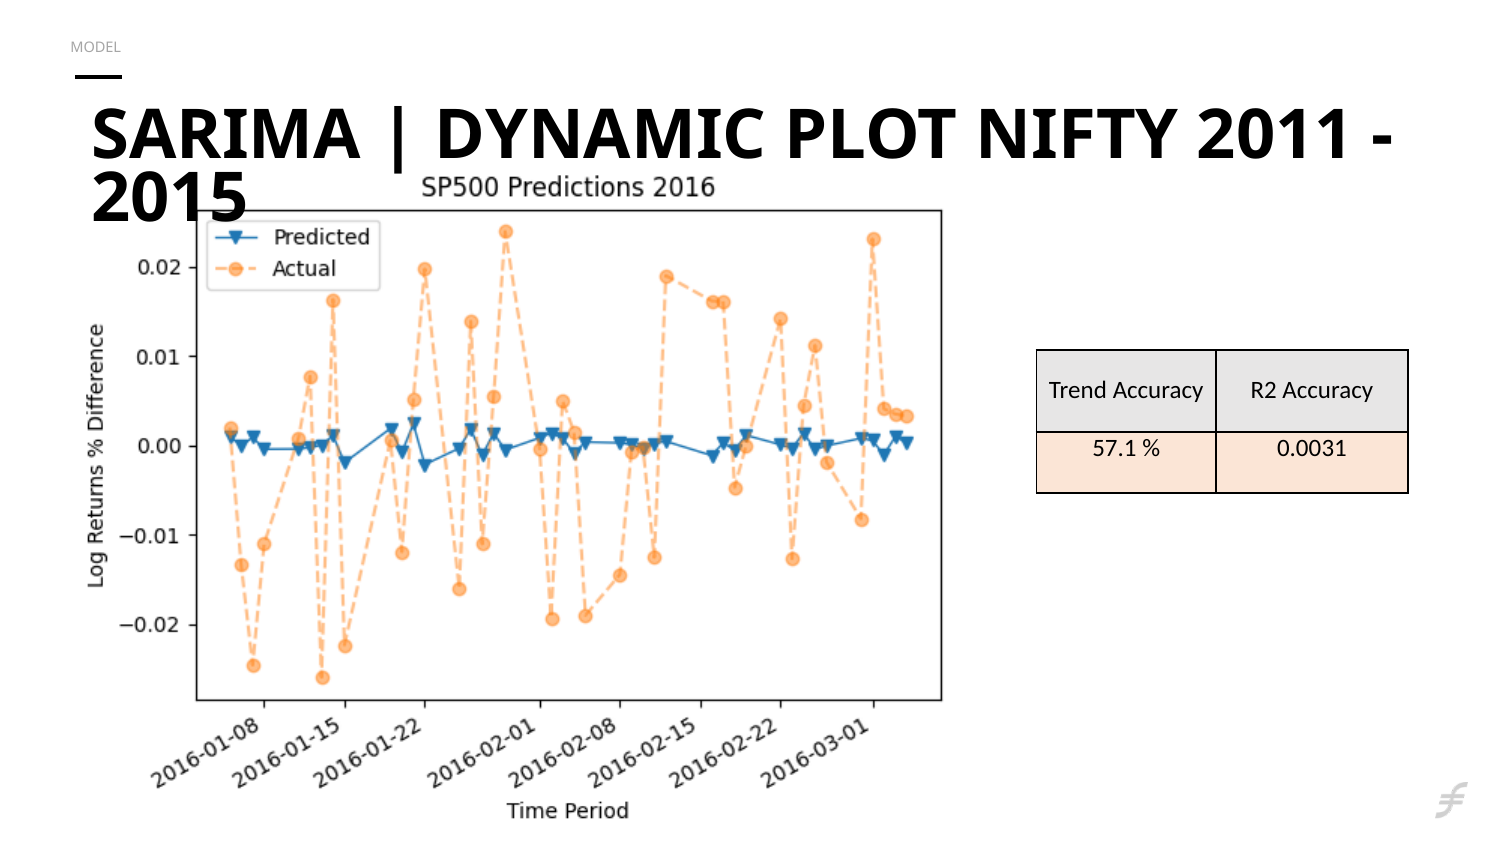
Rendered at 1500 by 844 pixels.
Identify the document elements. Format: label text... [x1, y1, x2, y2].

table_header R2 Accuracy [1217, 351, 1407, 431]
picture [1435, 782, 1468, 819]
table_header Trend Accuracy [1037, 351, 1215, 431]
text_box Sarima | Dynamic plot nifty 2011 - 2015 [76, 102, 1460, 179]
table_cell 57.1 % [1037, 433, 1215, 492]
text_box MODEL [63, 26, 741, 62]
table_cell 0.0031 [1217, 433, 1407, 492]
picture [76, 123, 1037, 844]
